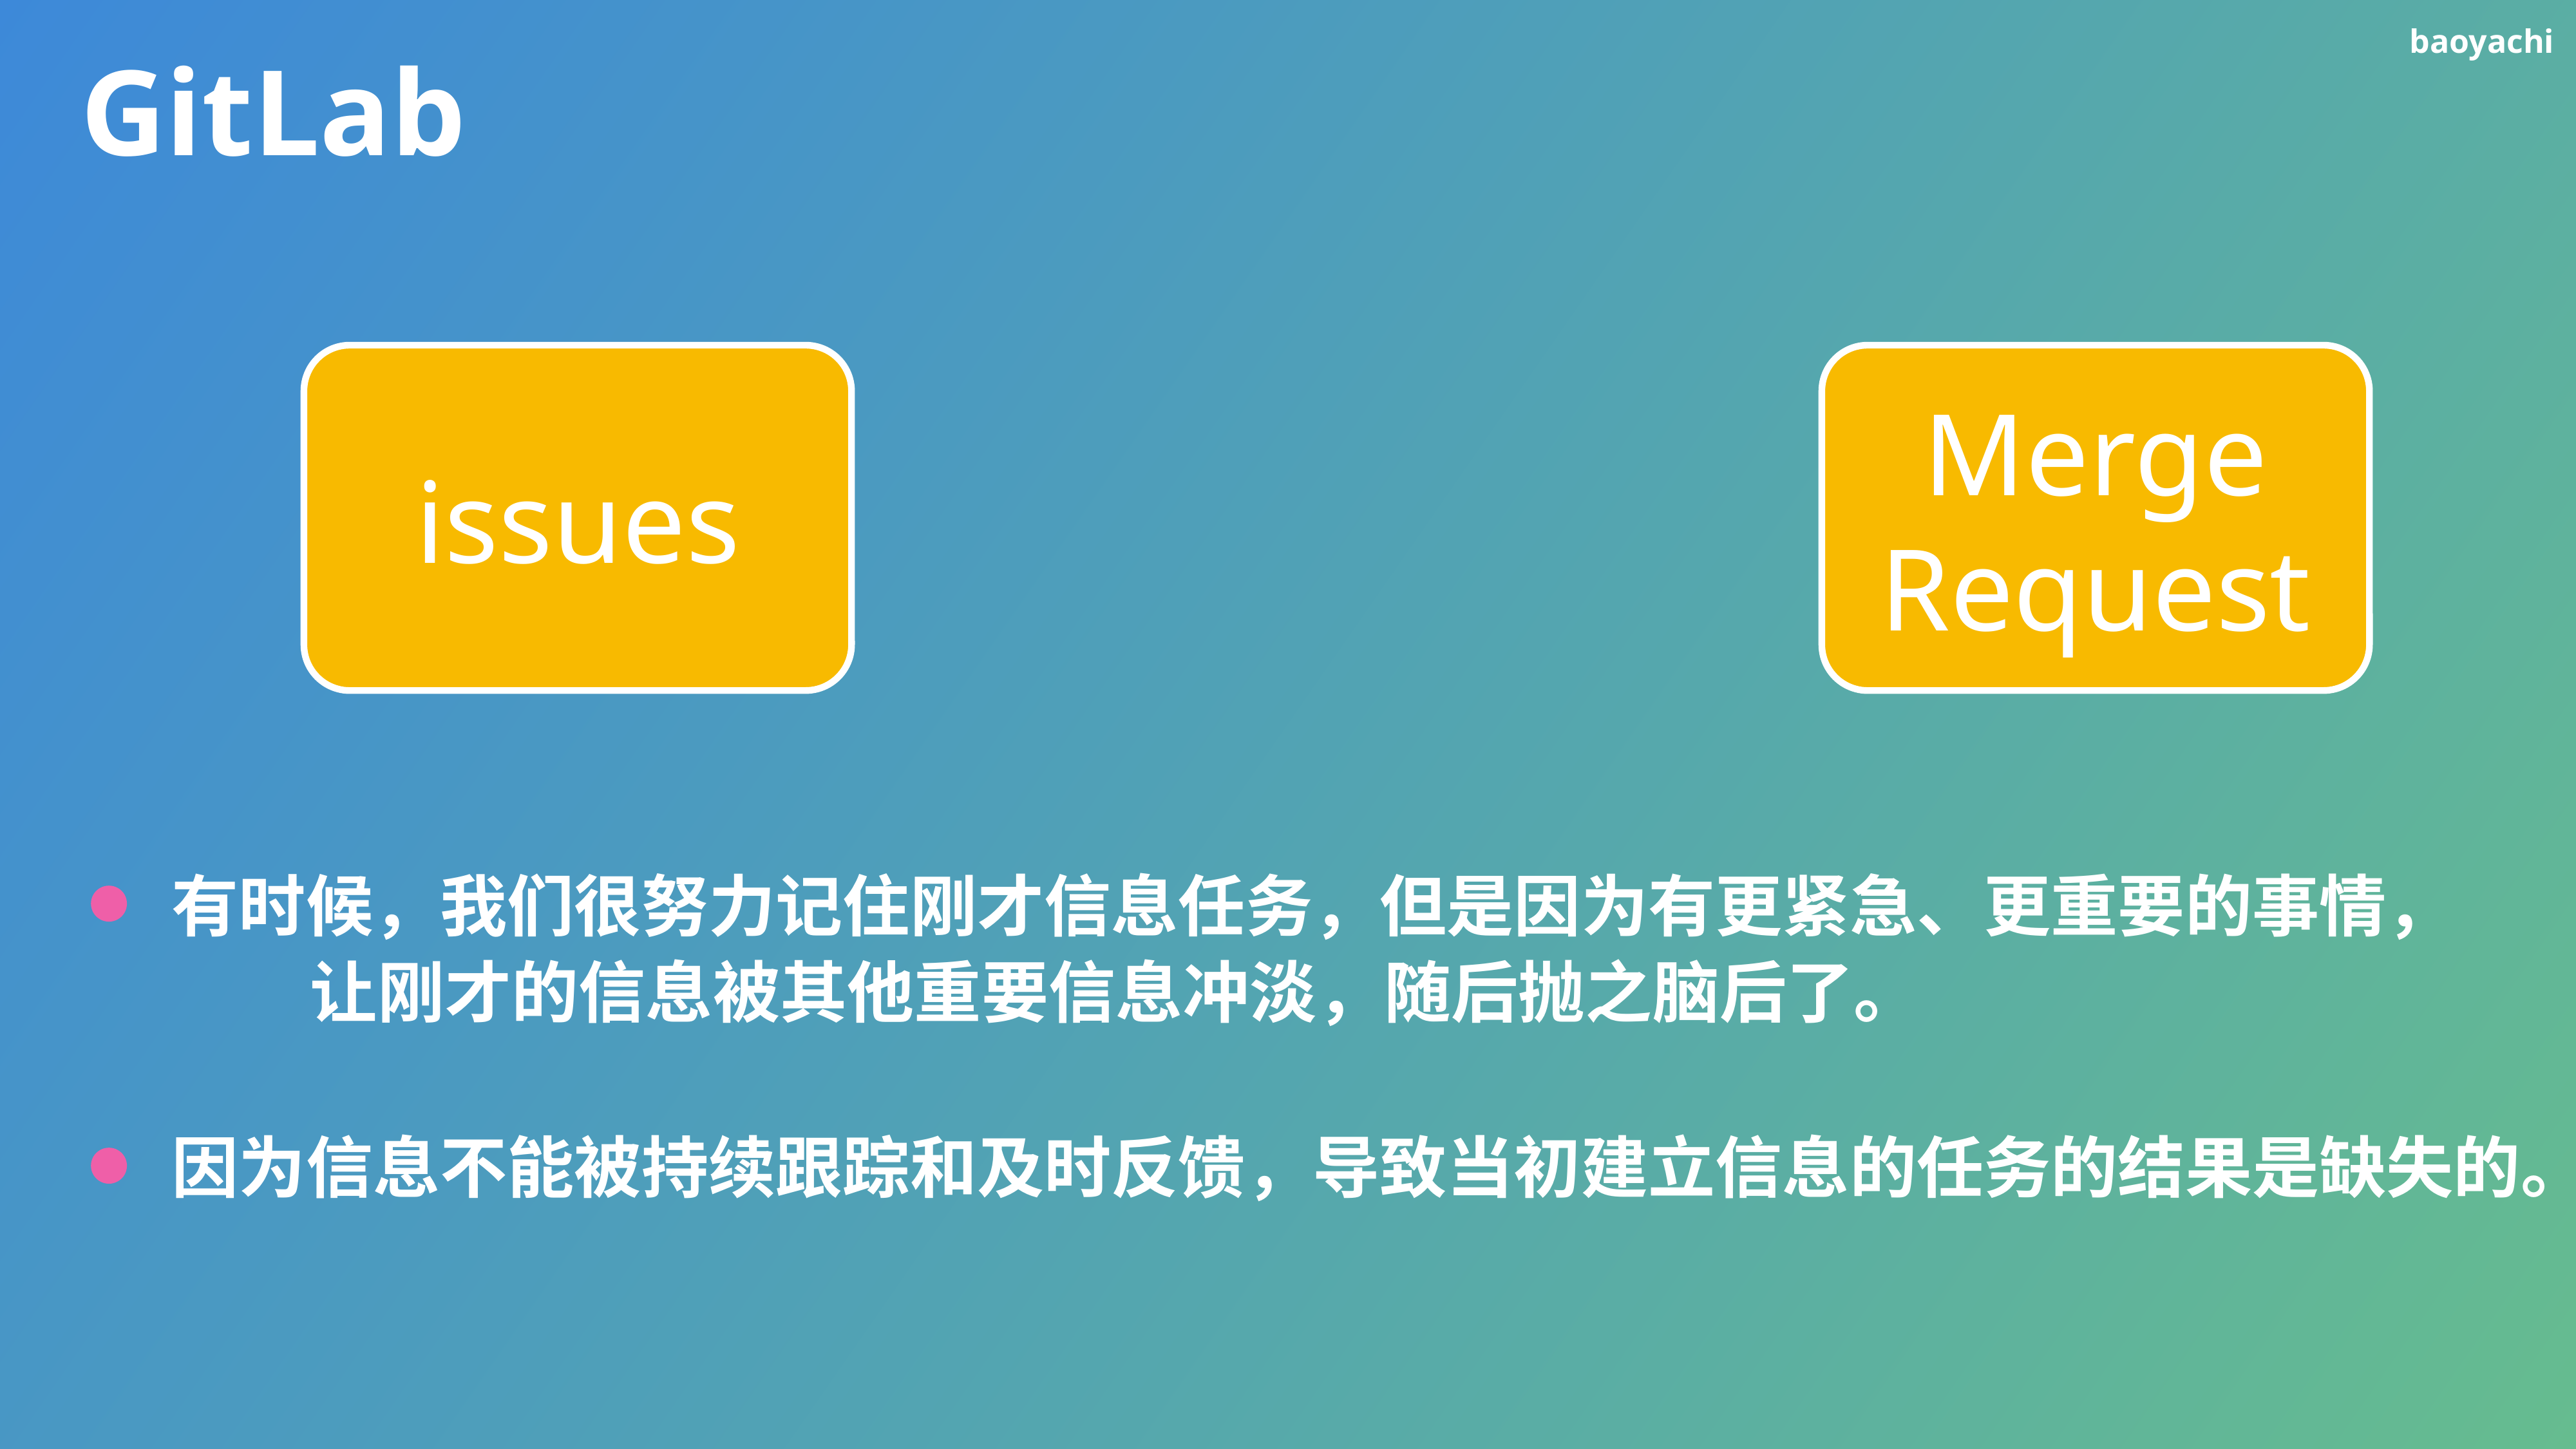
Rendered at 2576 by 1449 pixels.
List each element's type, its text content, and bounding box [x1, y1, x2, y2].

text_box [91, 886, 128, 922]
text_box 有时候，我们很努力记住刚才信息任务，但是因为有更紧急、更重要的事情， [166, 858, 2460, 949]
text_box GitLab [75, 32, 502, 185]
text_box 因为信息不能被持续跟踪和及时反馈，导致当初建立信息的任务的结果是缺失的。 [166, 1120, 2576, 1211]
text_box 让刚才的信息被其他重要信息冲淡，随后抛之脑后了。 [305, 945, 1927, 1036]
text_box Merge Request [1821, 345, 2370, 691]
text_box issues [303, 345, 852, 691]
text_box [91, 1148, 128, 1184]
